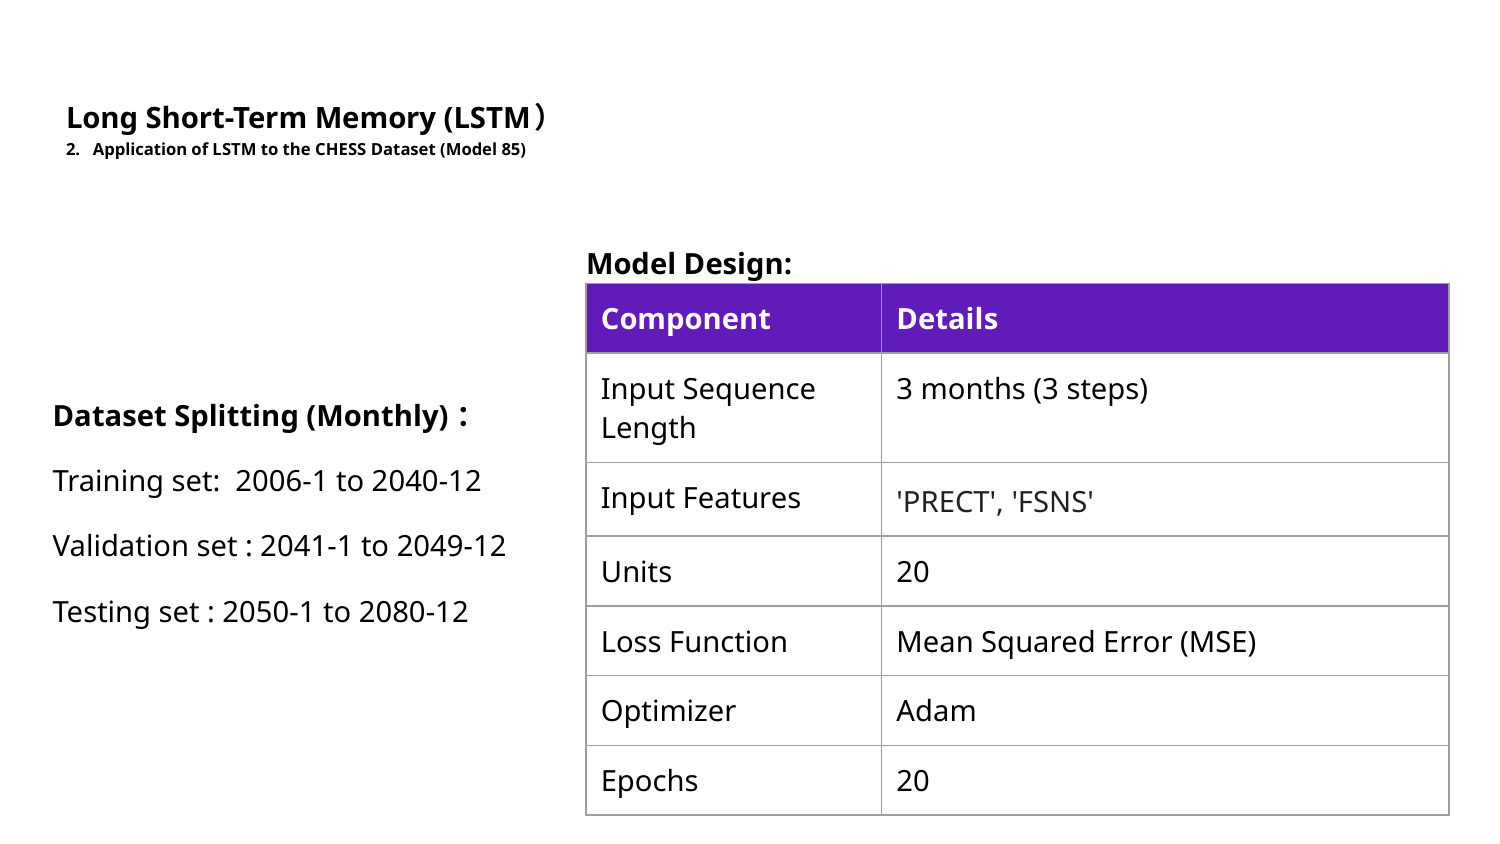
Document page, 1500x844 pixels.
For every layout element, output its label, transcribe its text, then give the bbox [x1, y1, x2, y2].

table_cell Epochs [587, 746, 881, 814]
table_header Details [882, 284, 1448, 352]
list Model Design: [571, 225, 1002, 284]
table_cell Units [587, 537, 881, 605]
table_cell Input Features [587, 463, 881, 535]
table_header Component [587, 284, 881, 352]
table_cell Mean Squared Error (MSE) [882, 607, 1448, 675]
title Long Short-Term Memory (LSTM） 2. Application of LSTM to the CHESS Dataset (Model 85) [51, 72, 1449, 176]
table_cell 20 [882, 746, 1448, 814]
table_cell Input Sequence Length [587, 354, 881, 462]
list Dataset Splitting (Monthly)： Training set: 2006-1 to 2040-12 Validation set : 2041-1 to 2049-12 Testing set : 2050-1 to 2080-12 [37, 377, 585, 615]
table_cell Adam [882, 676, 1448, 745]
table_cell 3 months (3 steps) [882, 354, 1448, 462]
table_cell Optimizer [587, 676, 881, 745]
table_cell 20 [882, 537, 1448, 605]
table_cell 'PRECT', 'FSNS' [882, 463, 1448, 535]
table_cell Loss Function [587, 607, 881, 675]
